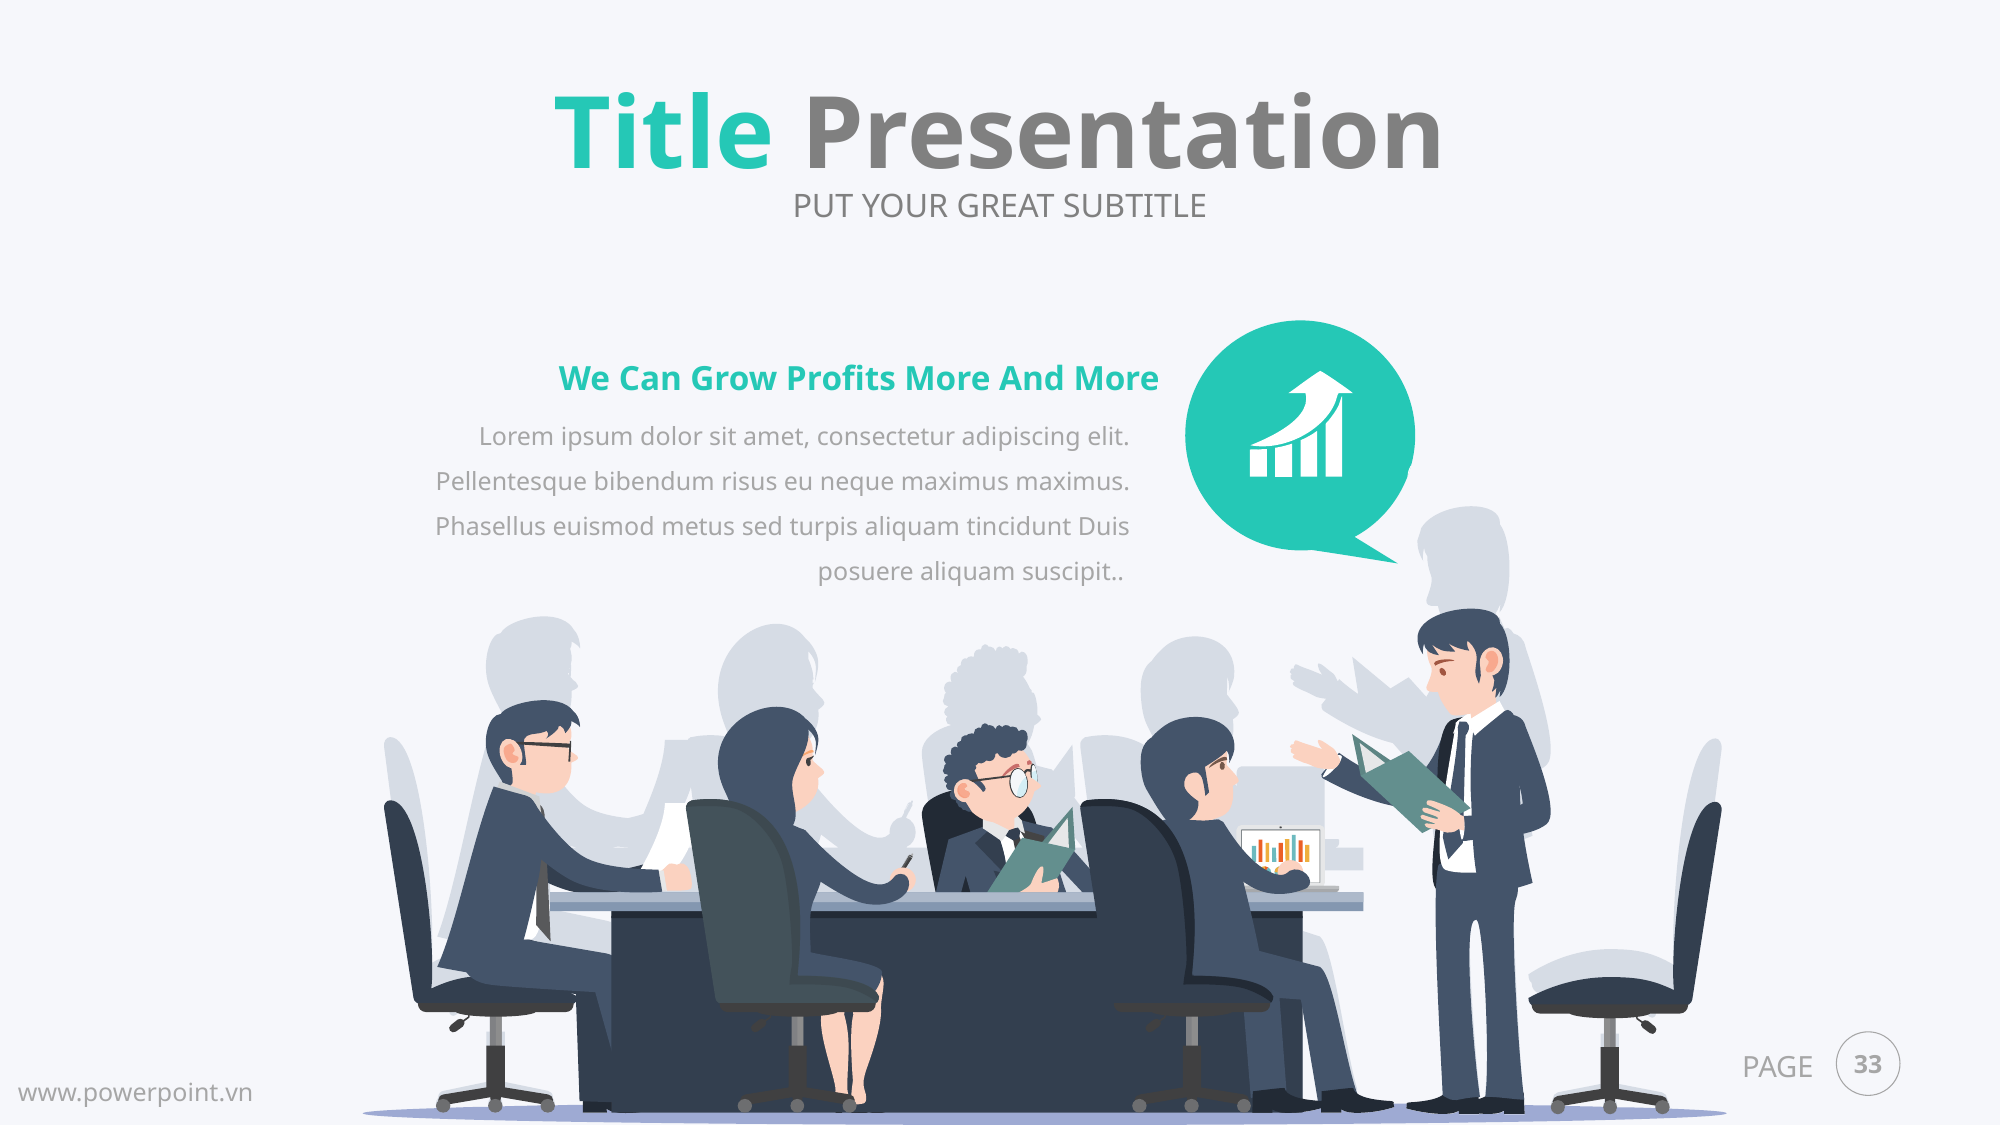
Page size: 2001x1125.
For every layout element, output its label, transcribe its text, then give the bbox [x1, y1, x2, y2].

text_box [493, 64, 1507, 237]
text_box We Can Grow Profits More And More [544, 341, 1176, 405]
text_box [362, 506, 1727, 1125]
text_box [1185, 320, 1416, 506]
text_box Lorem ipsum dolor sit amet, consectetur adipiscing elit. Pellentesque bibendum risus eu neque maximus maximus. Phasellus euismod metus sed turpis aliquam tincidunt Duis posuere aliquam suscipit.. [350, 398, 1147, 593]
